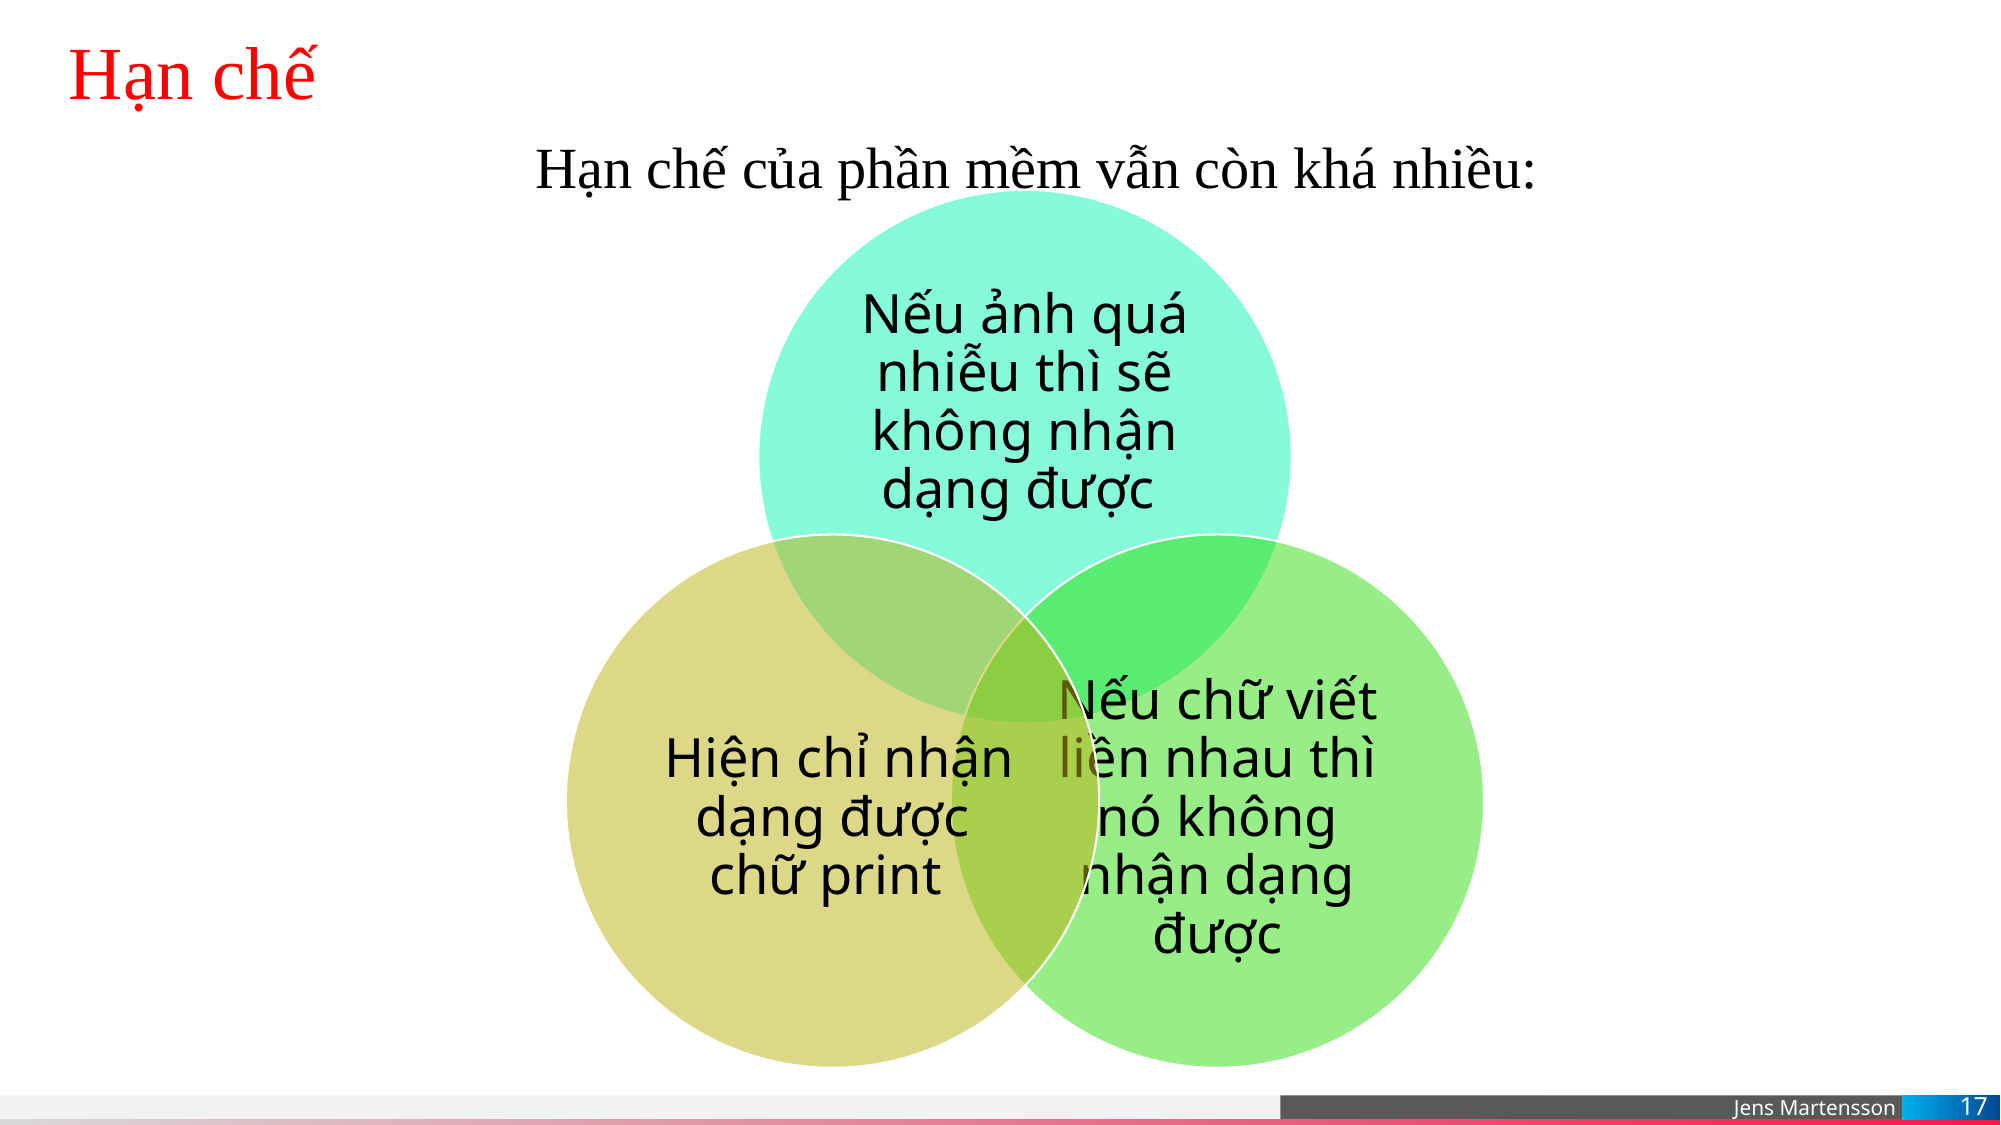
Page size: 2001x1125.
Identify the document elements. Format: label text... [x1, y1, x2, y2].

slide_number 17 [1901, 1095, 2000, 1120]
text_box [358, 189, 1692, 1079]
title Hạn chế [68, 34, 1951, 123]
text_box Hạn chế của phần mềm vẫn còn khá nhiều: [520, 123, 1902, 208]
